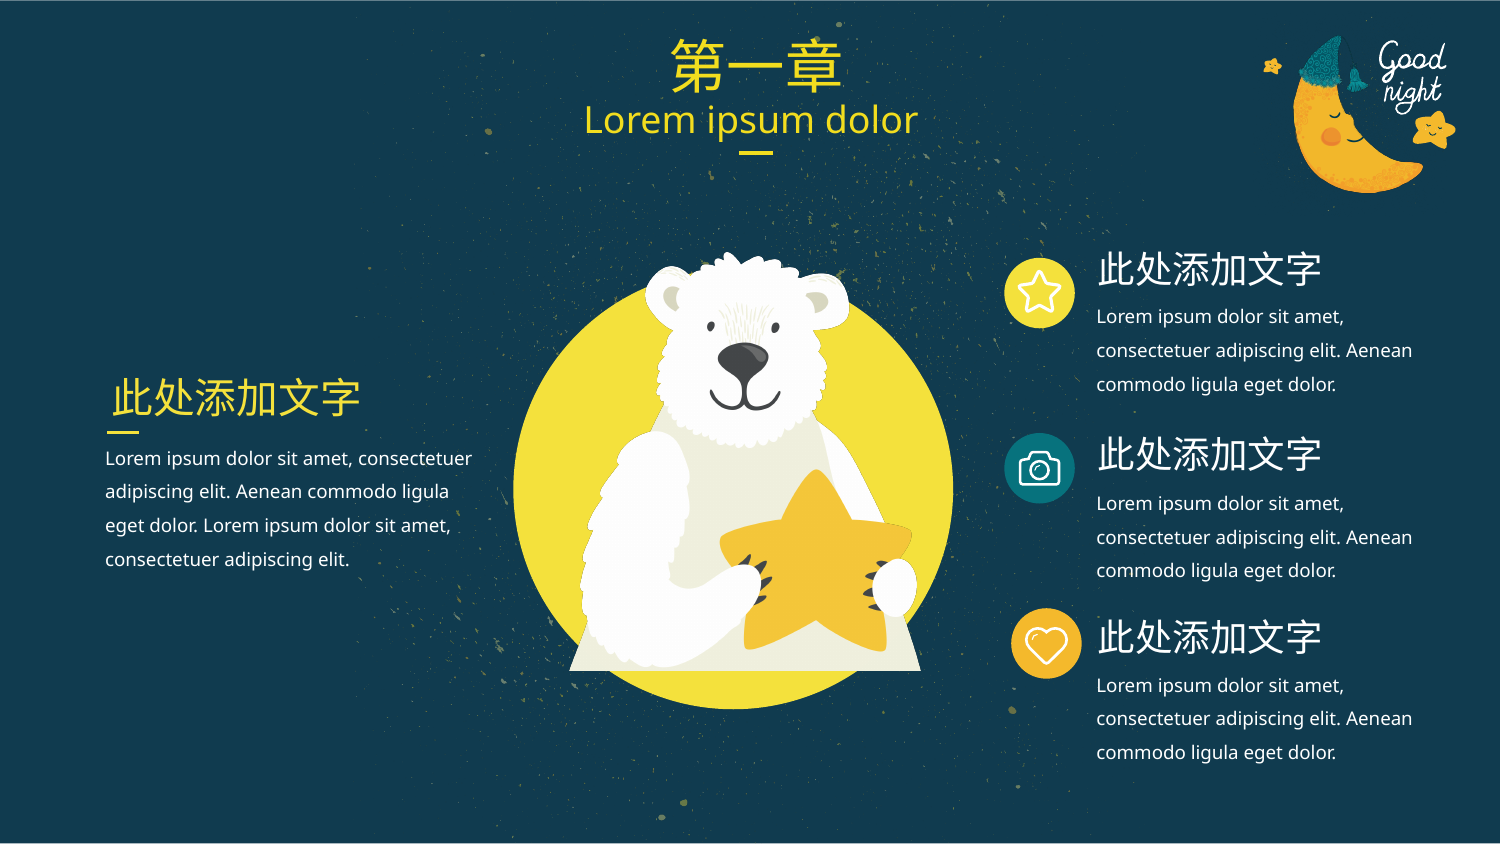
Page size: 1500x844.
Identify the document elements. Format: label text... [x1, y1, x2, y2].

text_box 第一章 [653, 22, 859, 88]
text_box Lorem ipsum dolor sit amet, consectetuer adipiscing elit. Aenean commodo ligula eget dolor. Lorem ipsum dolor sit amet, consectetuer adipiscing elit. [90, 427, 498, 578]
text_box Lorem ipsum dolor sit amet, consectetuer adipiscing elit. Aenean commodo ligula eget dolor. [1081, 654, 1430, 771]
text_box [512, 402, 530, 577]
text_box [618, 678, 849, 711]
text_box [1003, 256, 1076, 330]
picture [328, 0, 1172, 844]
text_box [1003, 431, 1076, 505]
text_box [1010, 607, 1083, 680]
text_box 此处添加文字 [1083, 239, 1338, 286]
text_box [1018, 450, 1061, 486]
text_box Lorem ipsum dolor sit amet, consectetuer adipiscing elit. Aenean commodo ligula eget dolor. [1081, 472, 1430, 589]
text_box Lorem ipsum dolor [568, 88, 944, 149]
picture [1247, 11, 1453, 217]
text_box [1017, 269, 1062, 313]
text_box Lorem ipsum dolor sit amet, consectetuer adipiscing elit. Aenean commodo ligula eget dolor. [1081, 286, 1430, 403]
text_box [1024, 626, 1069, 665]
text_box 此处添加文字 [1083, 424, 1338, 472]
text_box 此处添加文字 [96, 364, 377, 427]
text_box 此处添加文字 [1083, 607, 1338, 654]
